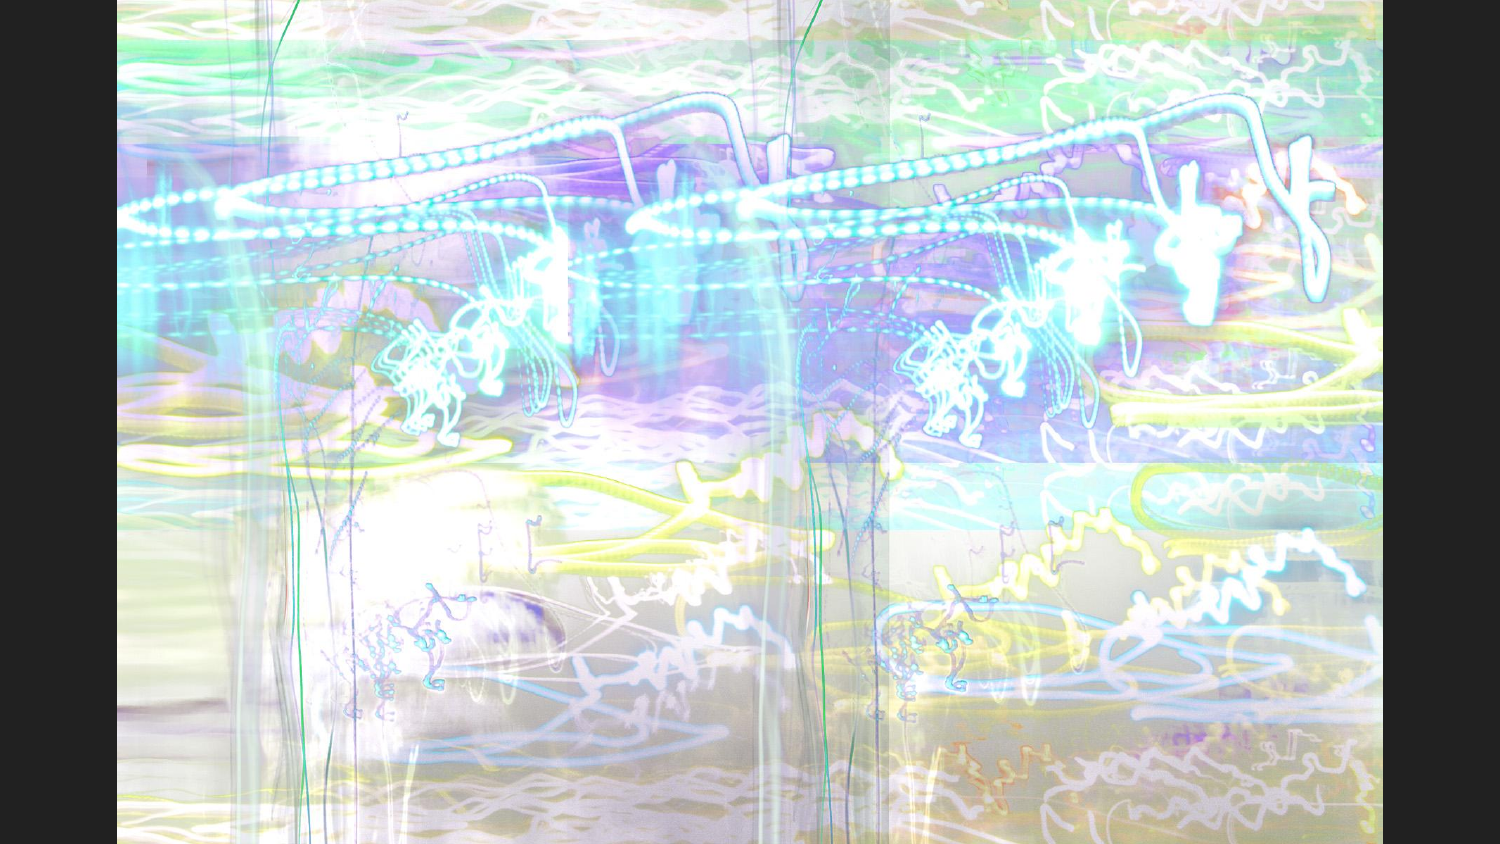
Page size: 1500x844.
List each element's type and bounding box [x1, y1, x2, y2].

picture [116, 0, 1383, 844]
